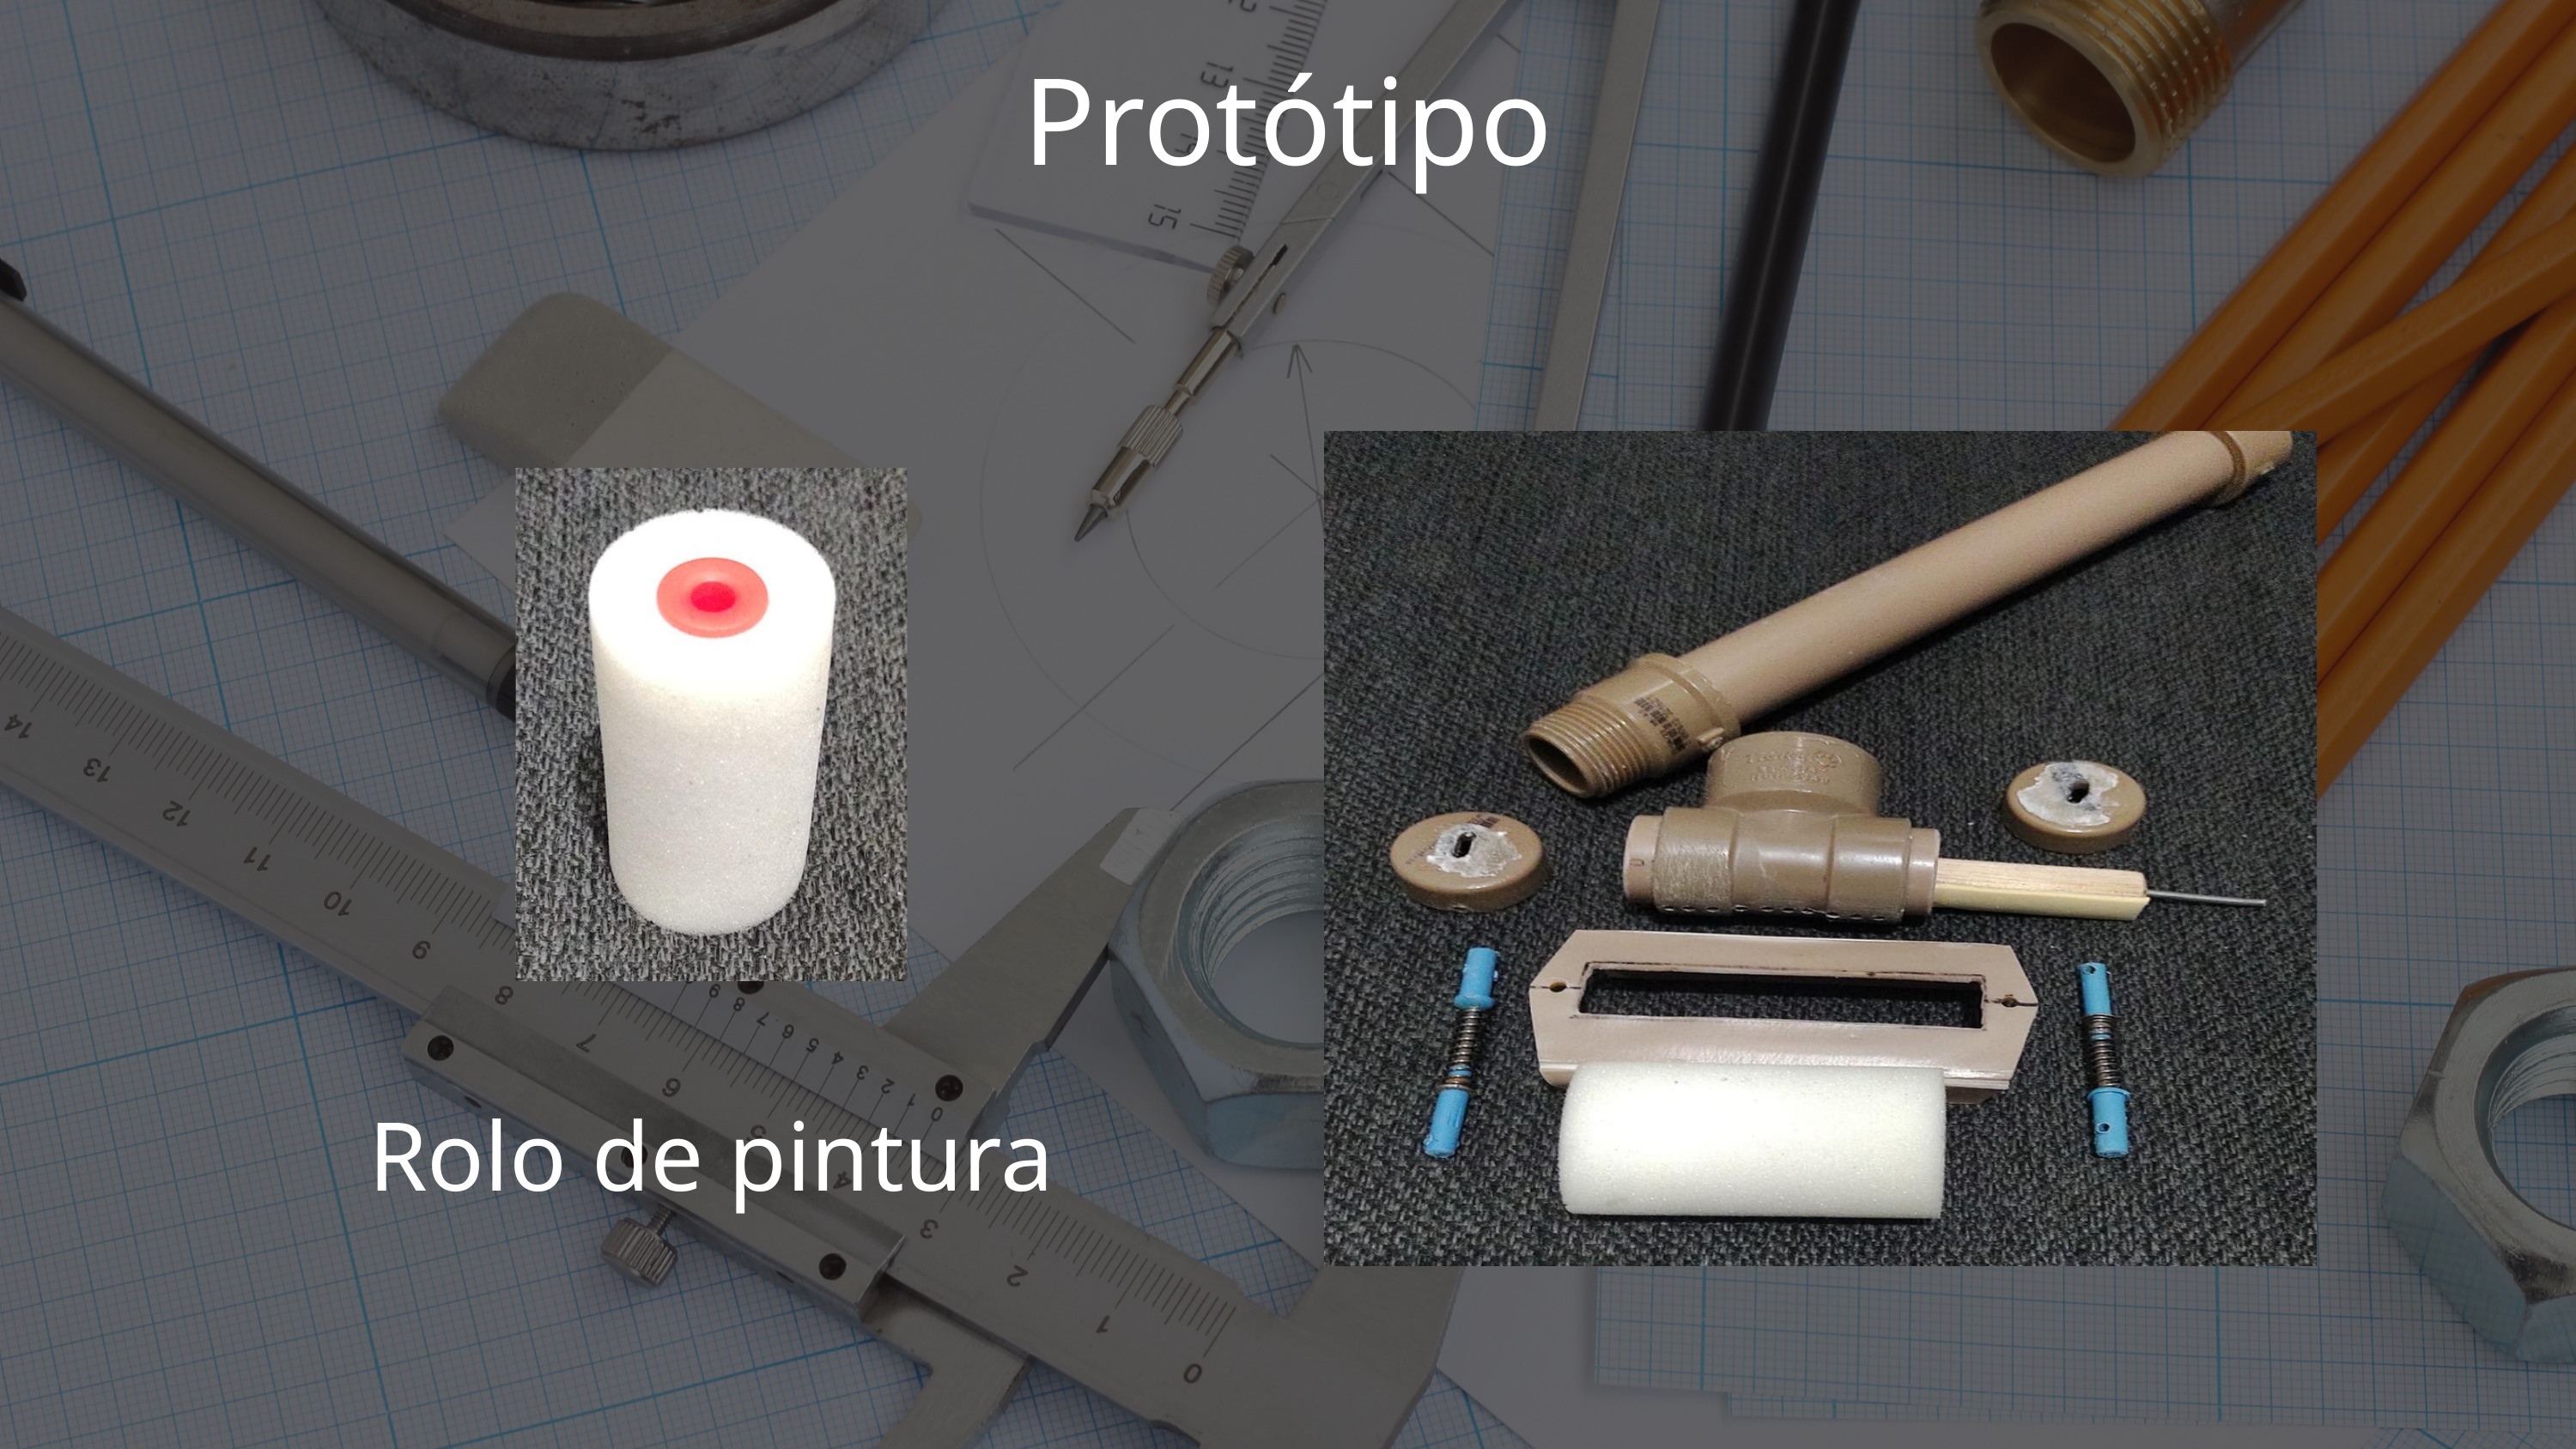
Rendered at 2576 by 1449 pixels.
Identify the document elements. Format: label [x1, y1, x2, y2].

text_box [0, 0, 2576, 1449]
